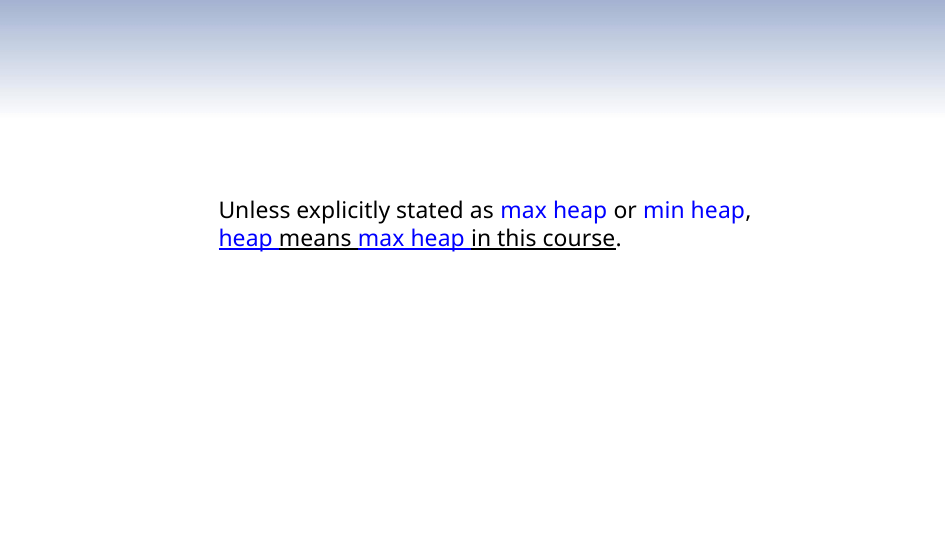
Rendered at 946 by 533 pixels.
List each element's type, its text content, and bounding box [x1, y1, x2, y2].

picture [0, 0, 945, 118]
text_box Unless explicitly stated as max heap or min heap, heap means max heap in this course. [141, 192, 790, 251]
